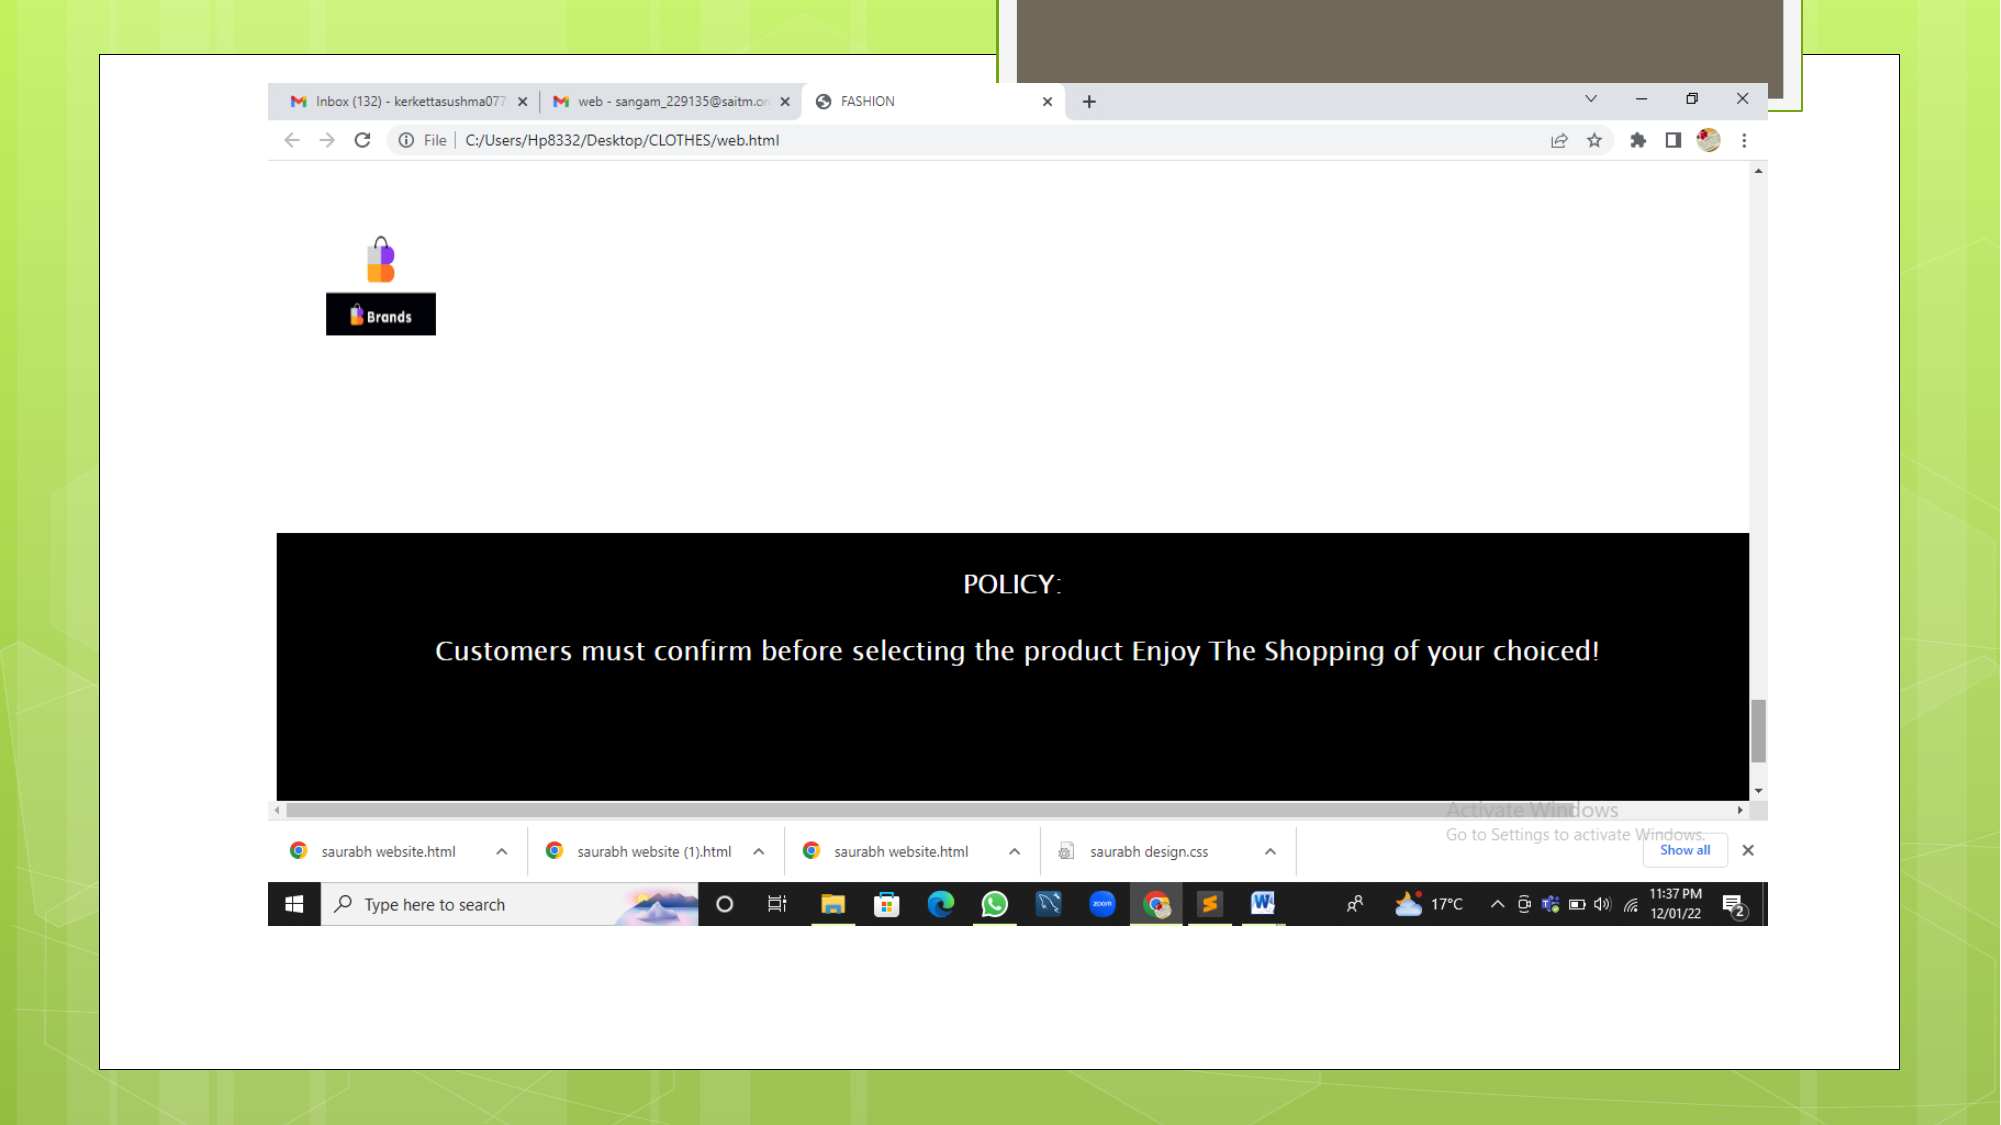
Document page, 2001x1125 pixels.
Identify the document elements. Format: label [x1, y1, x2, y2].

picture [268, 83, 1768, 927]
